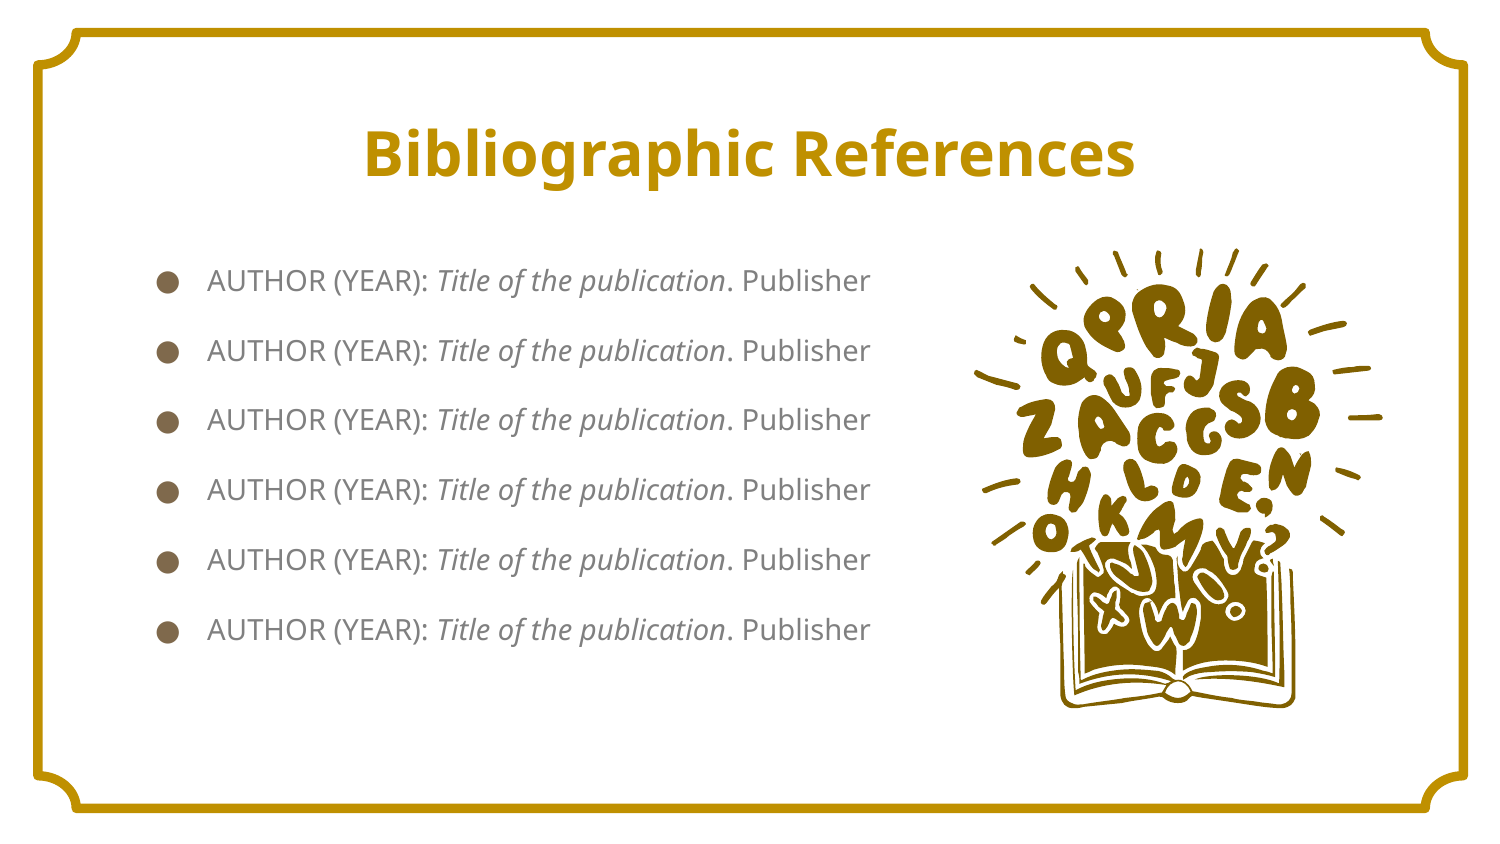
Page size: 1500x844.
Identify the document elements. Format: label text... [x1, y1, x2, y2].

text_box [973, 248, 1383, 709]
text_box Bibliographic References [117, 121, 1383, 182]
text_box AUTHOR (YEAR): Title of the publication. Publisher AUTHOR (YEAR): Title of the publication. Publisher AUTHOR (YEAR): Title of the publication. Publisher AUTHOR (YEAR): Title of the publication. Publisher AUTHOR (YEAR): Title of the publication. Publisher AUTHOR (YEAR): Title of the publication. Publisher [117, 248, 932, 660]
